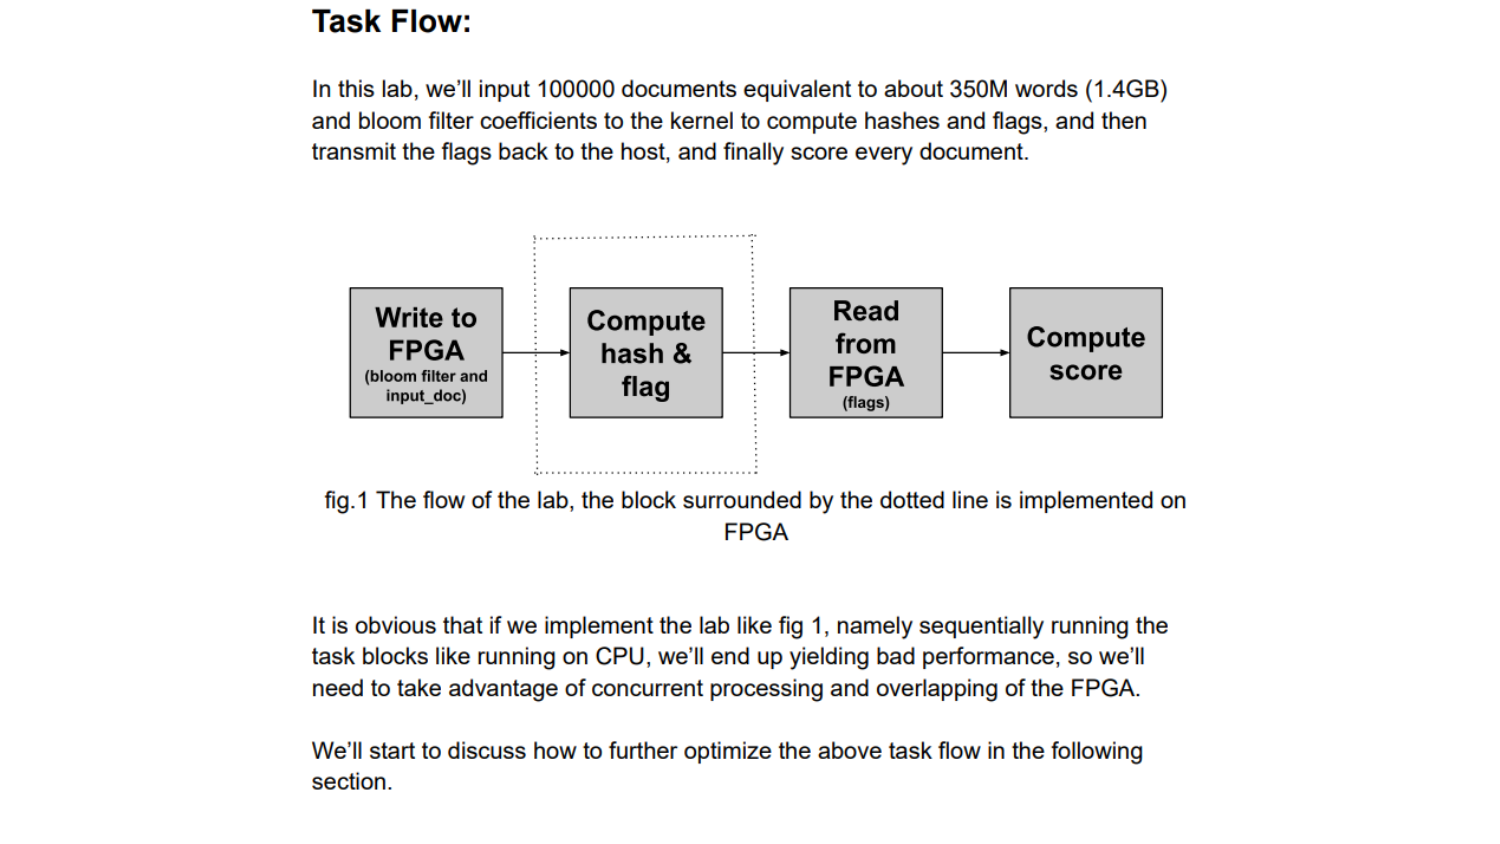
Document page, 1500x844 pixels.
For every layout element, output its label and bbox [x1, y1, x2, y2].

picture [298, 0, 1202, 844]
